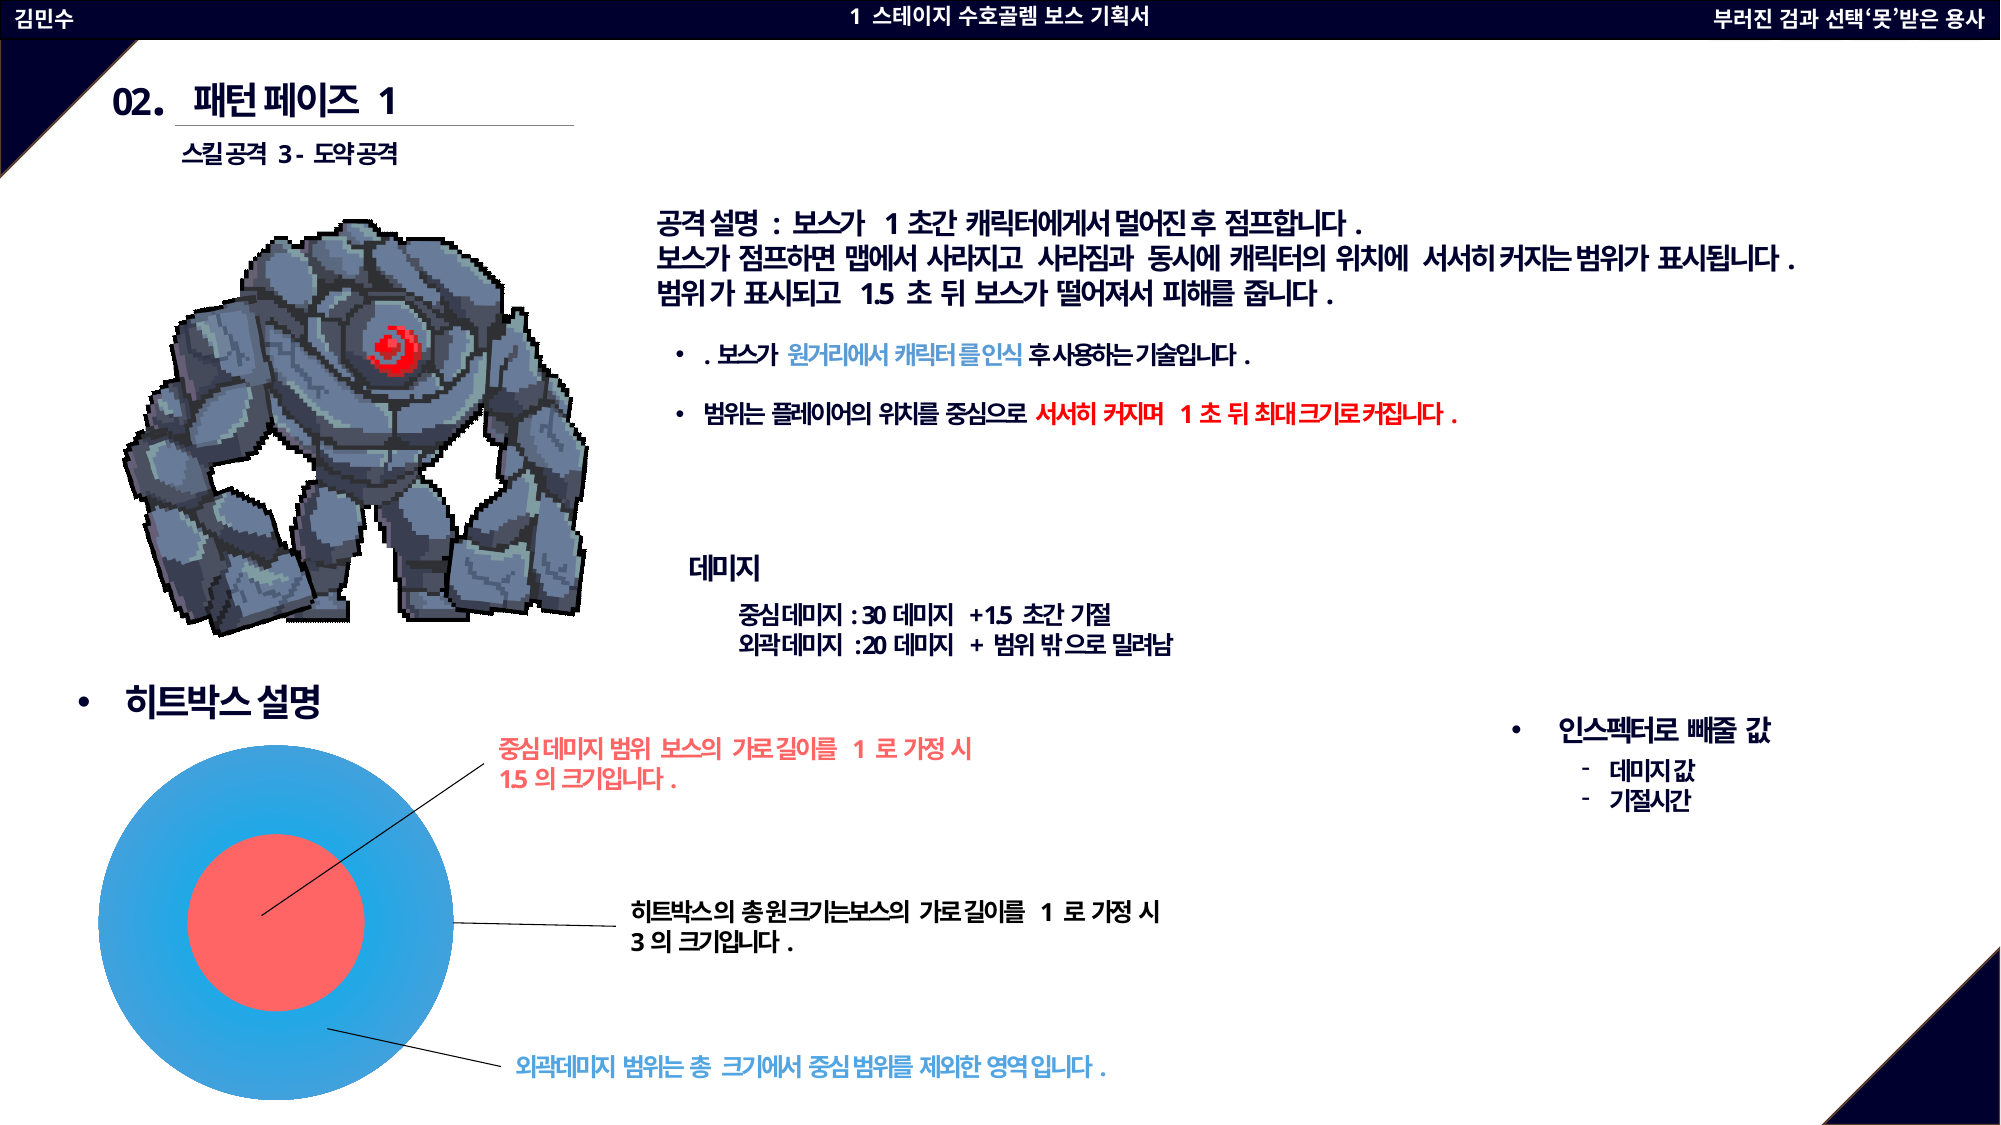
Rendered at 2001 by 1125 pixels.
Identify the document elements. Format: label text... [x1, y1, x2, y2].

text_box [98, 745, 454, 1100]
text_box .보스가 원거리에서 캐릭터 를 인식 후 사용하는 기술입니다. 범위는 플레이어의 위치를 중심으로 서서히 커지며 1초 뒤 최대 크기로 커집니다. [702, 331, 1649, 557]
text_box 중심 데미지 범위 보스의 가로 길이를 1 로 가정 시 1.5의 크기입니다. [484, 726, 1053, 801]
text_box 패턴 페이즈 1 [181, 69, 418, 125]
text_box 데미지 [702, 542, 1390, 593]
text_box 스킬 공격 3 - 도약 공격 [166, 130, 661, 176]
text_box 히트박스 의 총 원 크기는보스의 가로 길이를 1 로 가정 시 3의 크기입니다. [615, 888, 1184, 964]
text_box 중심 데미지: 30데미지 + 1.5 초간 기절 외곽 데미지 : 20데미지 + 범위 밖 으로 밀려남 [723, 592, 1712, 668]
text_box 외곽데미지 범위는 총 크기에서 중심 범위를 제외한 영역 입니다. [500, 1043, 1192, 1089]
text_box 패턴 페이즈 1 [181, 126, 418, 130]
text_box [261, 764, 484, 916]
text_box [1496, 704, 1841, 824]
picture [13, 180, 702, 699]
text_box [453, 922, 616, 942]
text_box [327, 1028, 501, 1067]
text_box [0, 0, 2000, 41]
text_box 02. [97, 58, 181, 134]
text_box 공격 설명 : 보스가 1초간 캐릭터에게서 멀어진 후 점프합니다. 보스가 점프하면 맵에서 사라지고 사라짐과 동시에 캐릭터의 위치에 서서히 커지는 범위가 표시됩니다. 범위 가 표시되고 1.5 초 뒤 보스가 떨어져서 피해를 줍니다. [702, 198, 1968, 353]
text_box 히트박스 설명 [62, 699, 557, 732]
